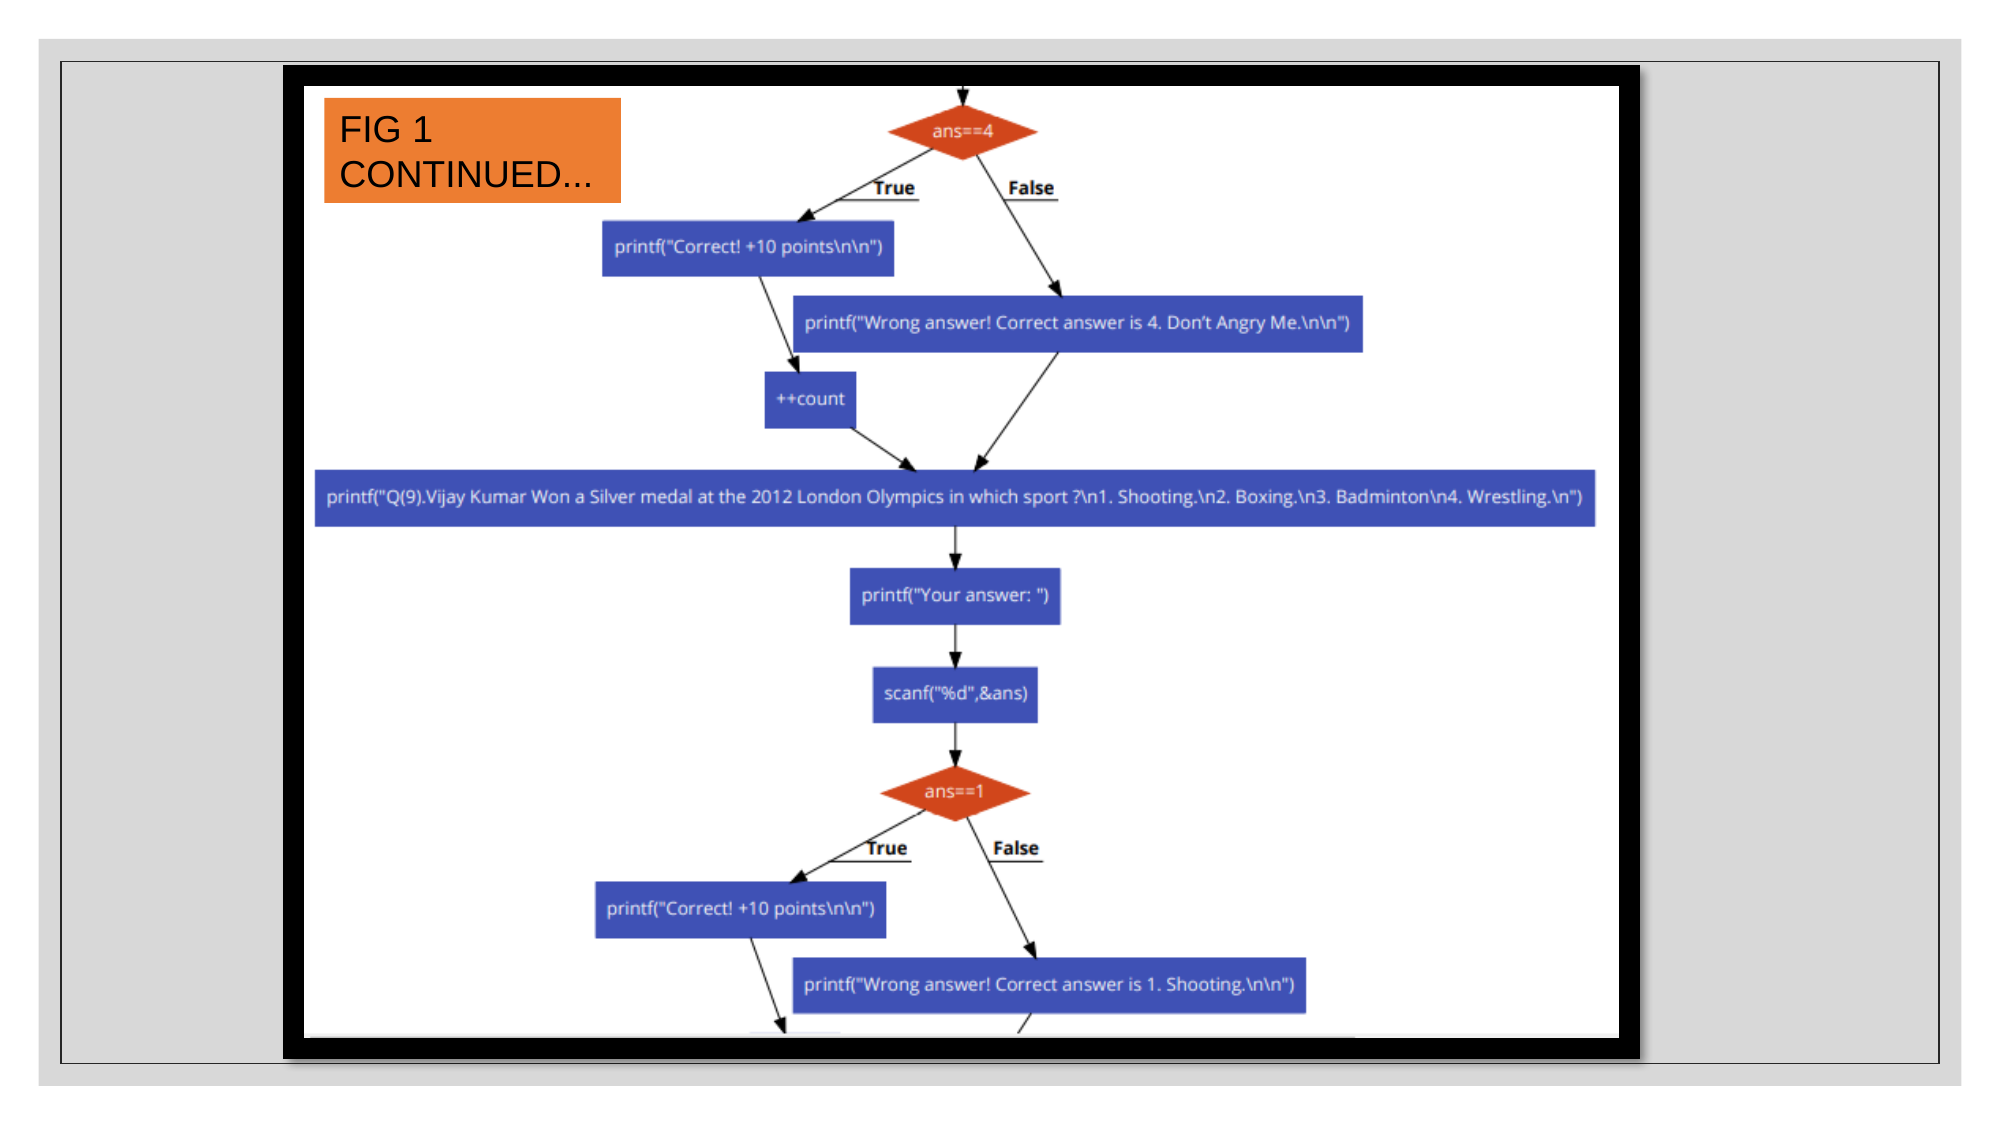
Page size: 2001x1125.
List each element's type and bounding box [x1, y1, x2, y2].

list [303, 85, 1620, 1039]
